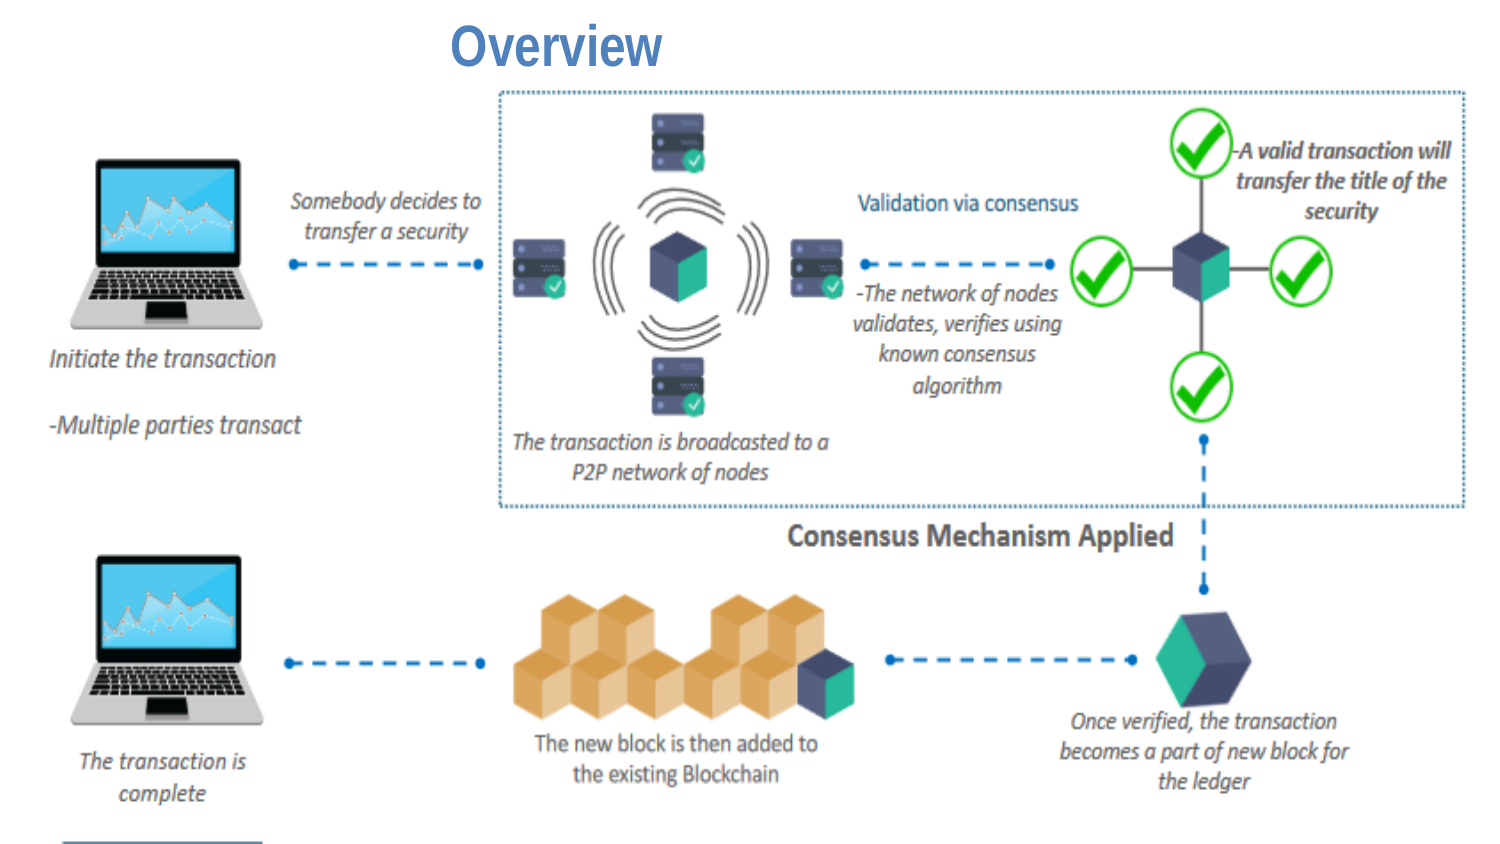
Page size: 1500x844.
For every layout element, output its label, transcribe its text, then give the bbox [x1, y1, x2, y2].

title Overview [450, 8, 1050, 77]
picture [0, 78, 1500, 844]
